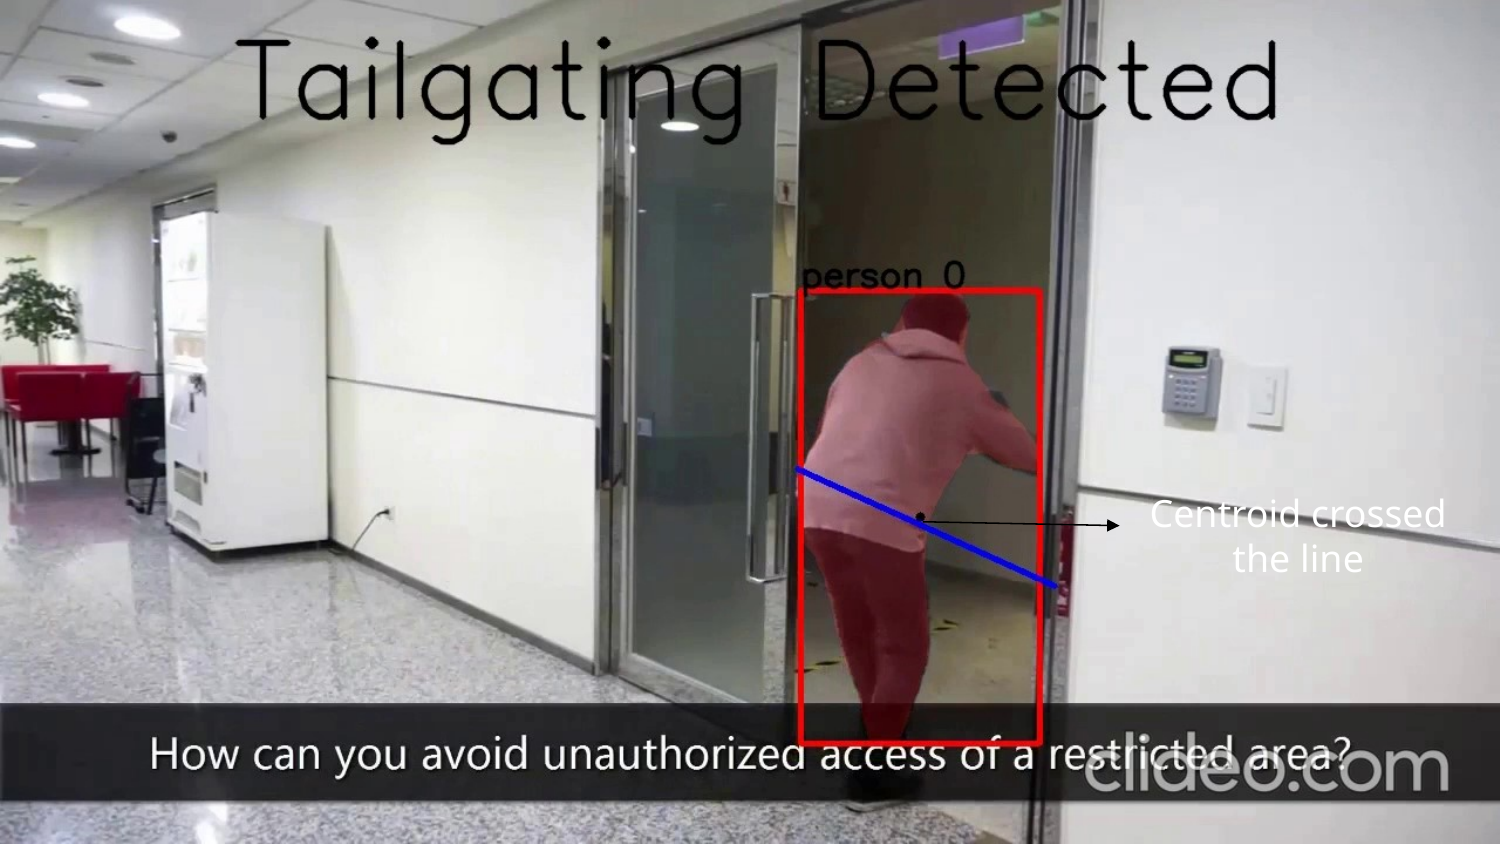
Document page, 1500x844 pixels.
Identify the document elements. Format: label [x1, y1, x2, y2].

text_box [922, 521, 1120, 526]
picture [0, 0, 1500, 844]
